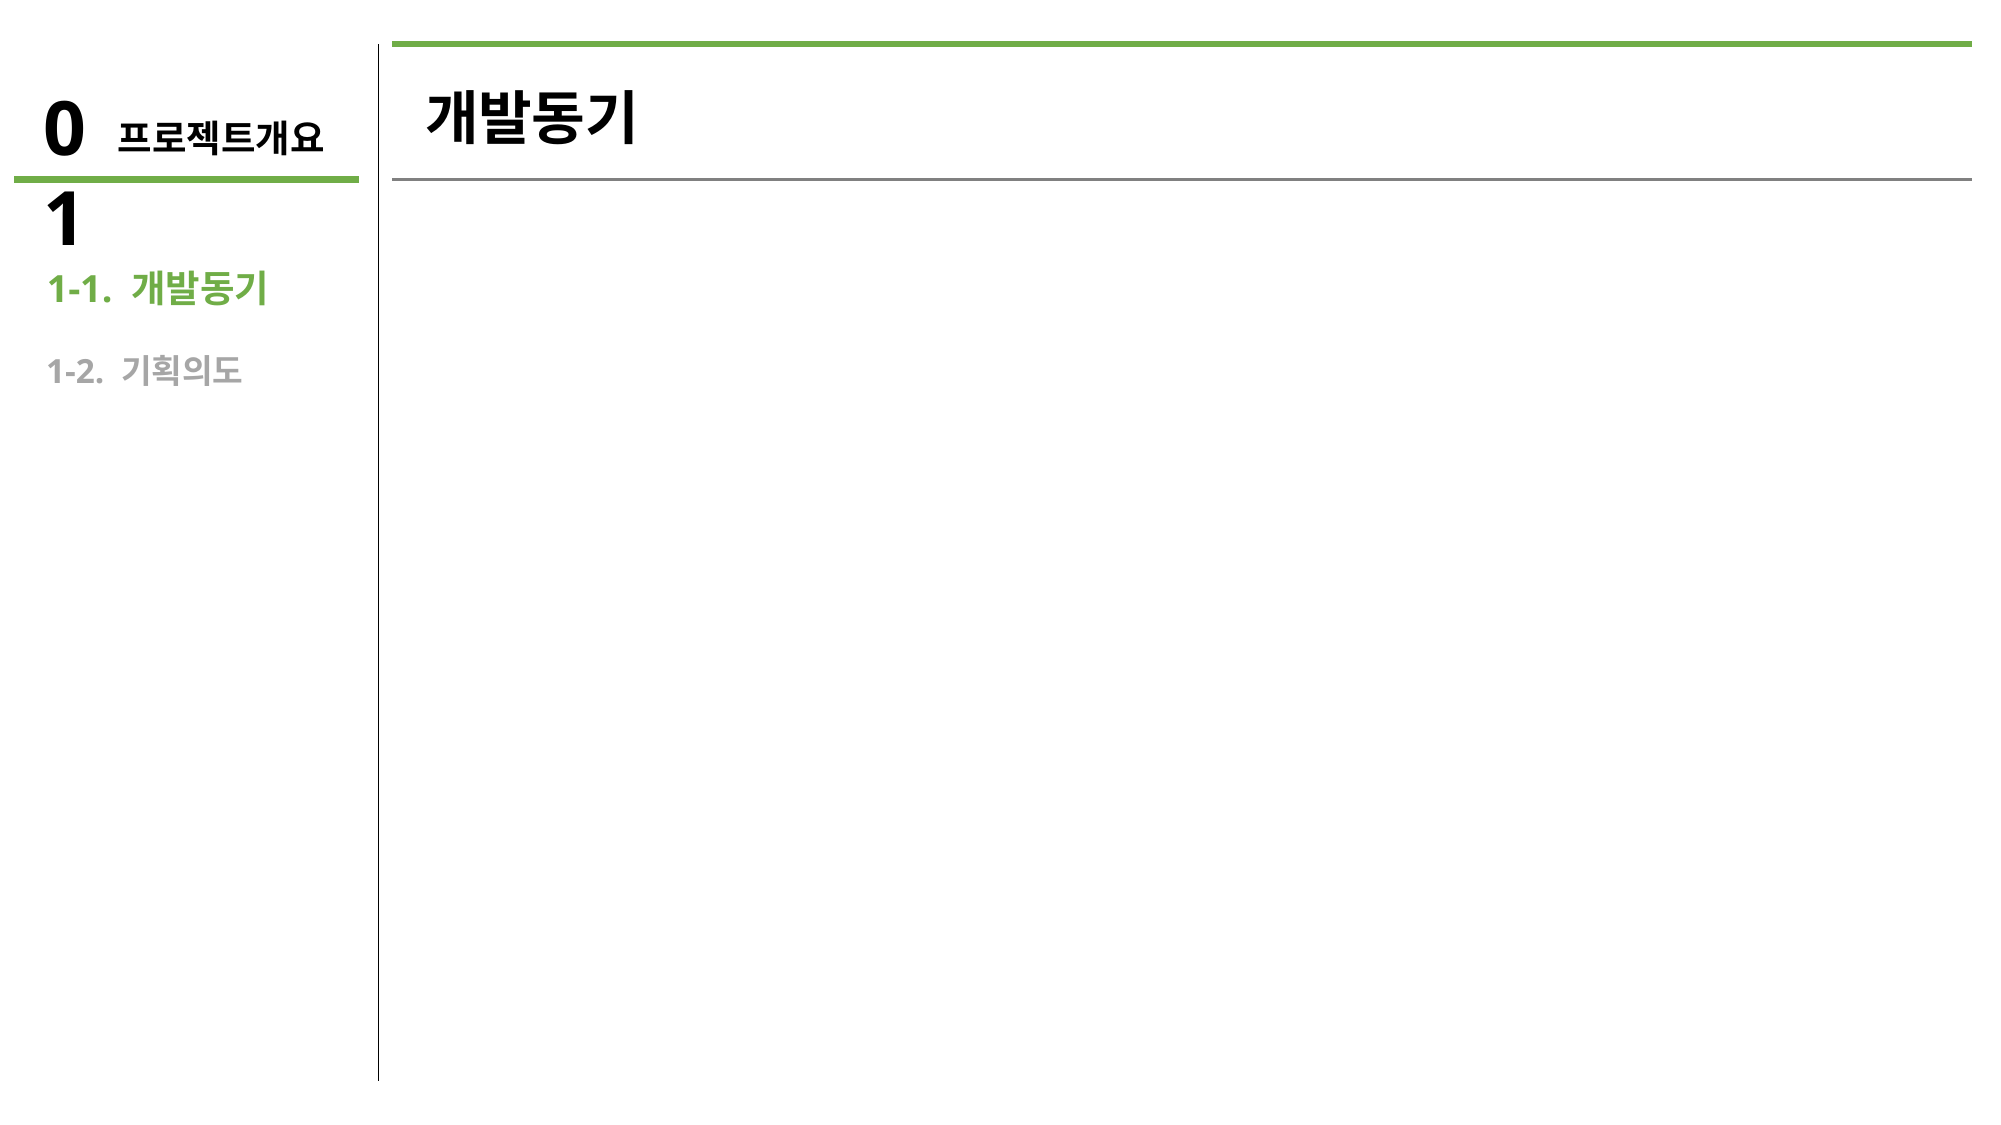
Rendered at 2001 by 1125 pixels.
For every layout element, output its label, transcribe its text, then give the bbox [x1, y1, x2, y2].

text_box 01 [14, 73, 116, 176]
text_box 1-1. 개발동기 1-2. 기획의도 [22, 212, 285, 397]
text_box 개발동기 [410, 73, 654, 159]
text_box 프로젝트개요 [103, 107, 340, 168]
text_box 01 [14, 183, 116, 269]
